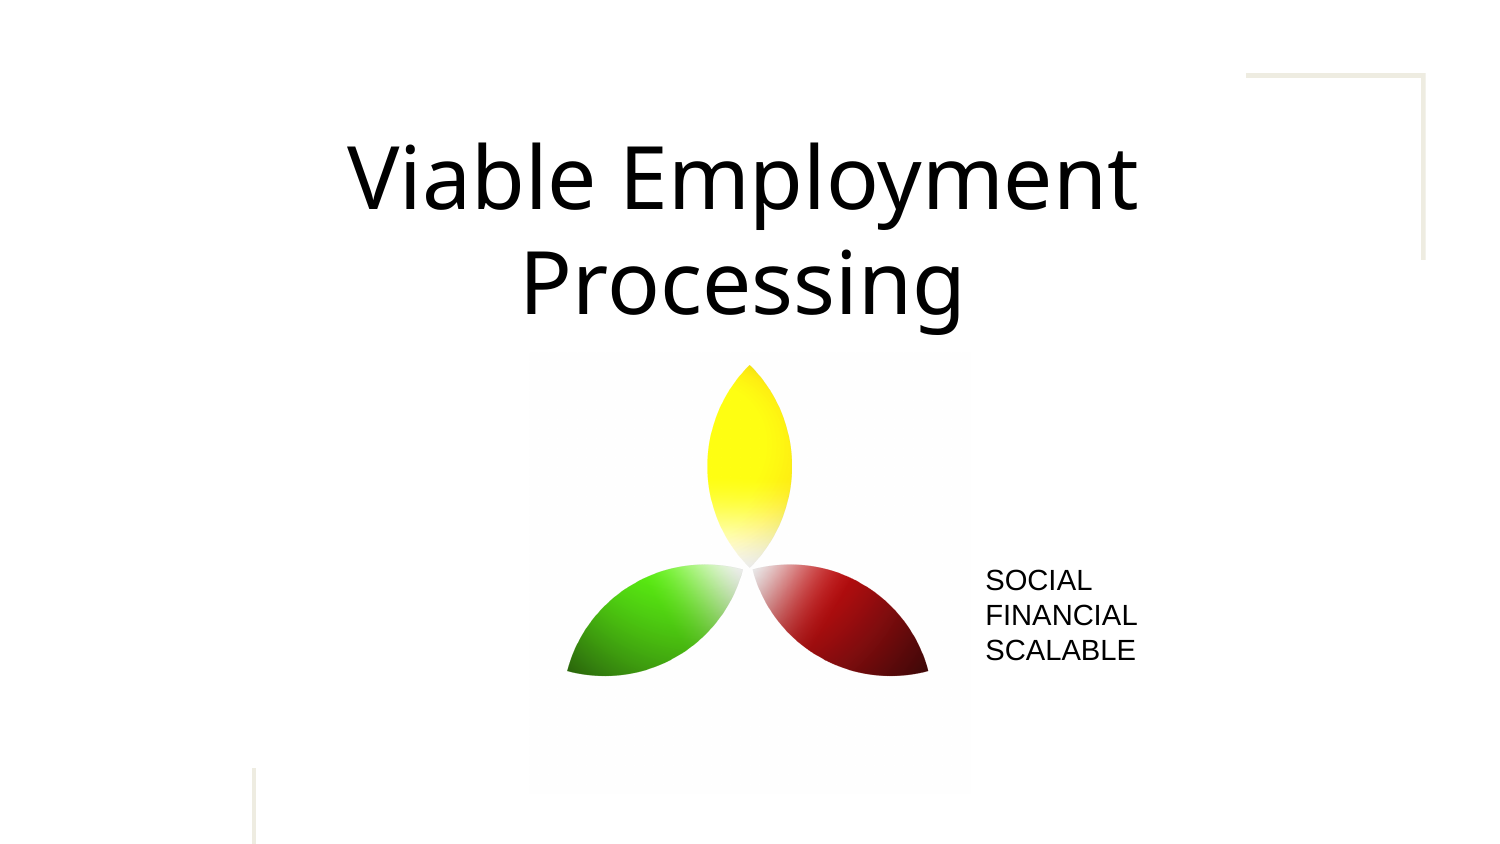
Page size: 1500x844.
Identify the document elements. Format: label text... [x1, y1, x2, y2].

picture [528, 351, 971, 794]
text_box Viable Employment Processing [119, 101, 1367, 353]
text_box SOCIAL FINANCIAL SCALABLE [975, 546, 1381, 672]
